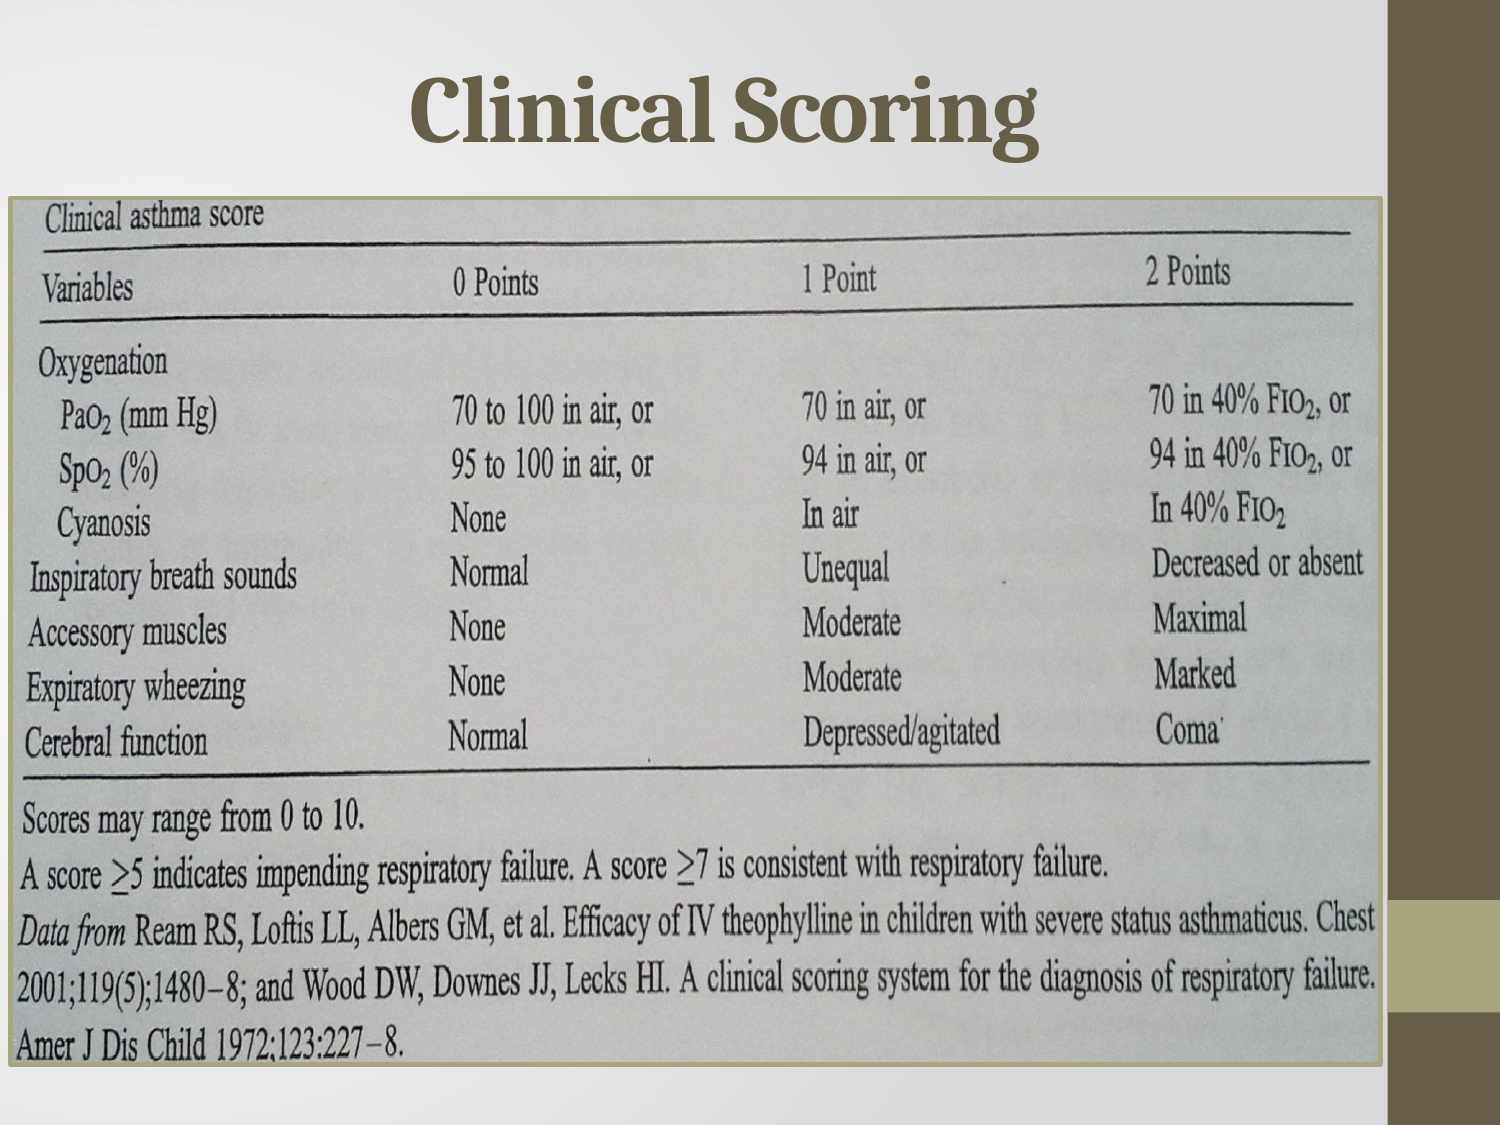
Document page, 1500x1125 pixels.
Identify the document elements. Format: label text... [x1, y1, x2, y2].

picture [11, 199, 1379, 1063]
title Clinical Scoring [125, 9, 1325, 192]
